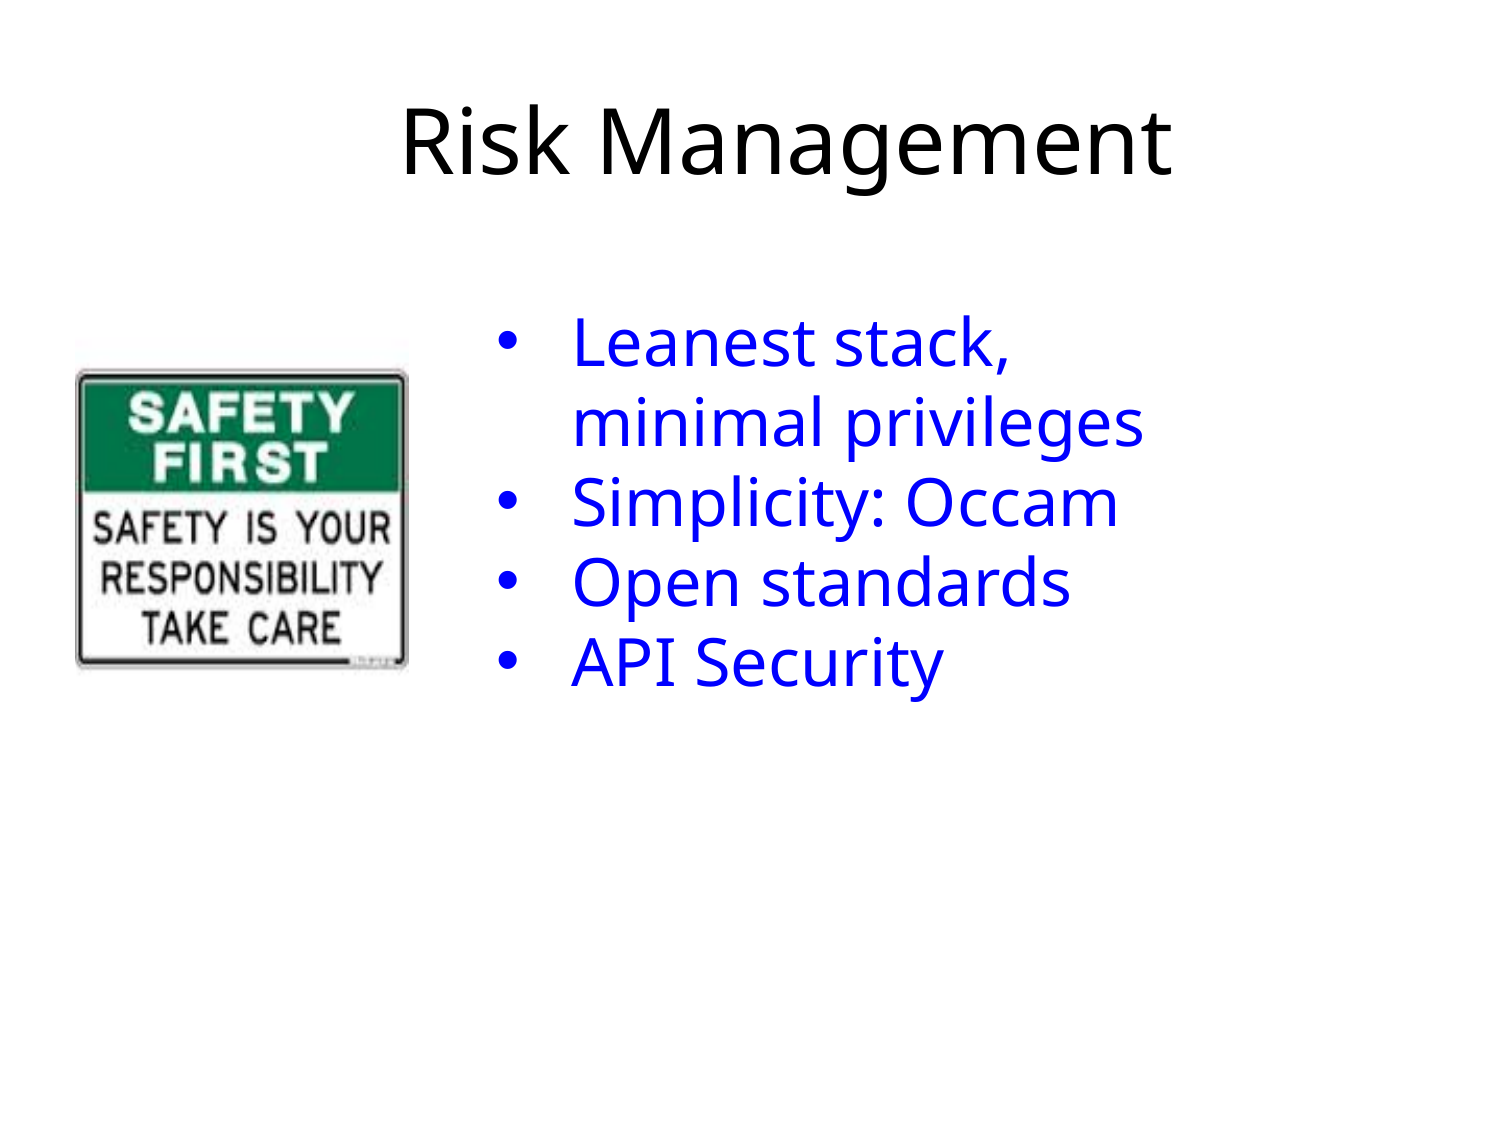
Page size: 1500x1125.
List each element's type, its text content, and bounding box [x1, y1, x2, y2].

picture [74, 297, 409, 743]
text_box Risk Management [136, 17, 1412, 259]
text_box Leanest stack, minimal privileges Simplicity: Occam Open standards API Security [481, 292, 1288, 580]
